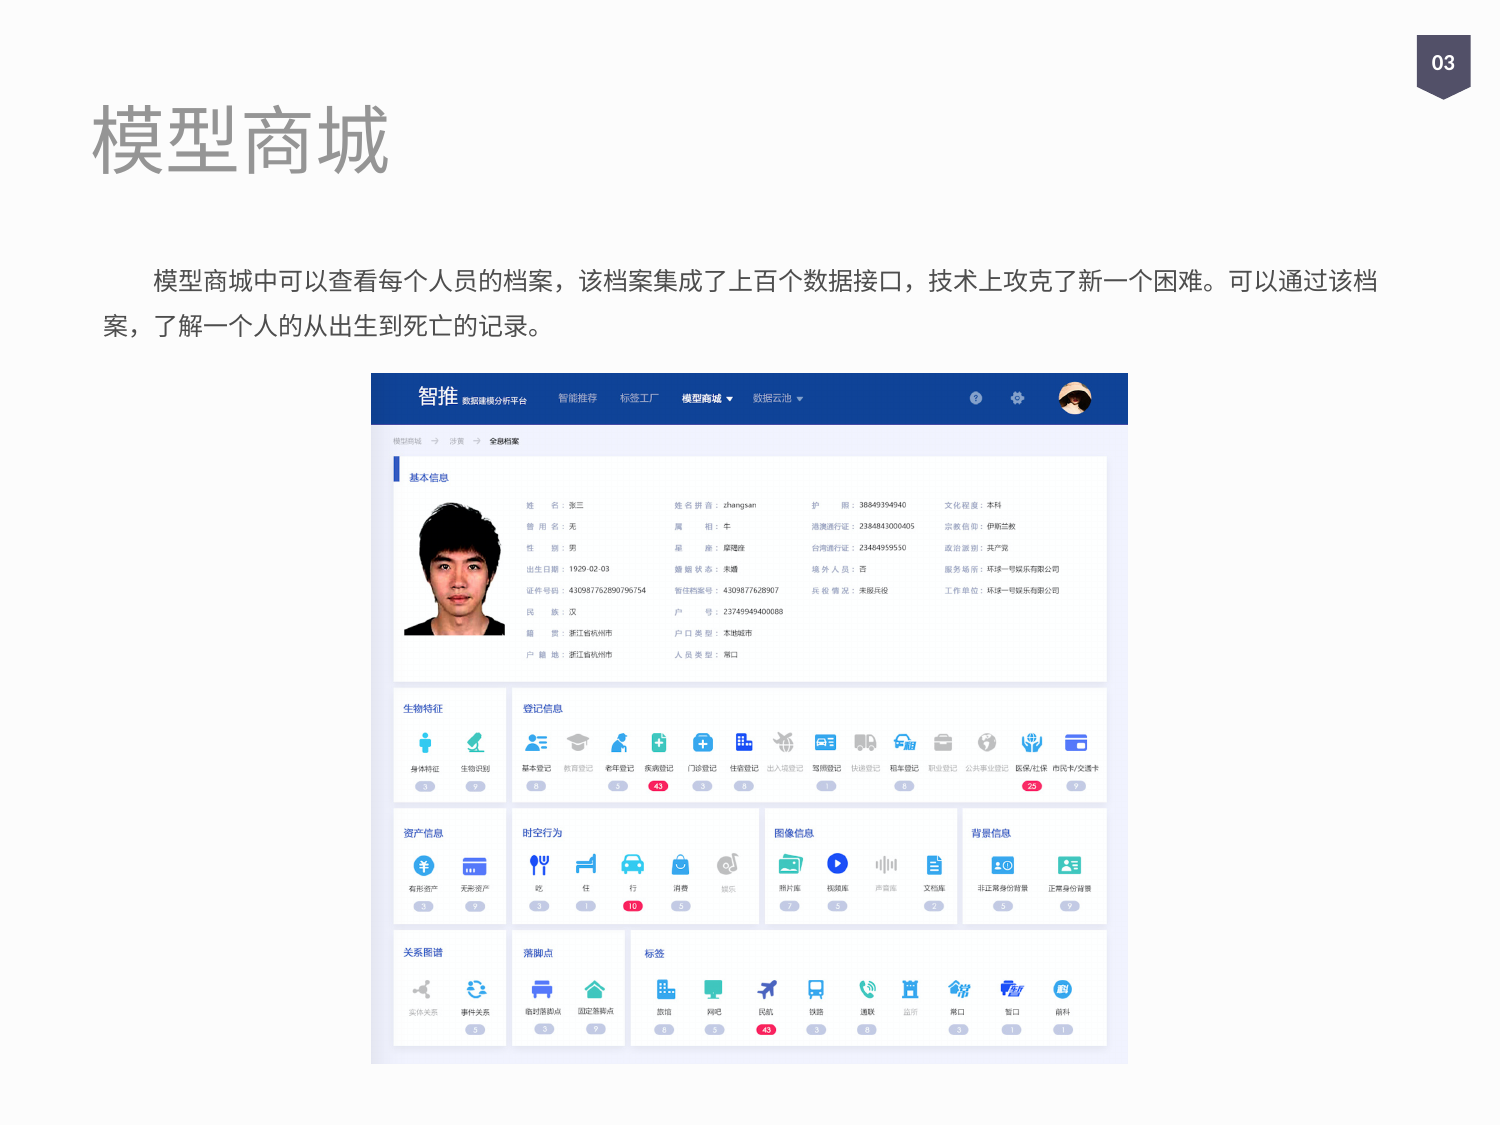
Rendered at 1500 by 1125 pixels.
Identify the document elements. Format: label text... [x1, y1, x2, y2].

text_box 03 [1414, 33, 1473, 102]
title 模型商城 [75, 45, 1425, 233]
text_box 模型商城中可以查看每个人员的档案，该档案集成了上百个数据接口，技术上攻克了新一个困难。可以通过该档案，了解一个人的从出生到死亡的记录。 [88, 243, 1424, 347]
picture [371, 373, 1129, 1065]
